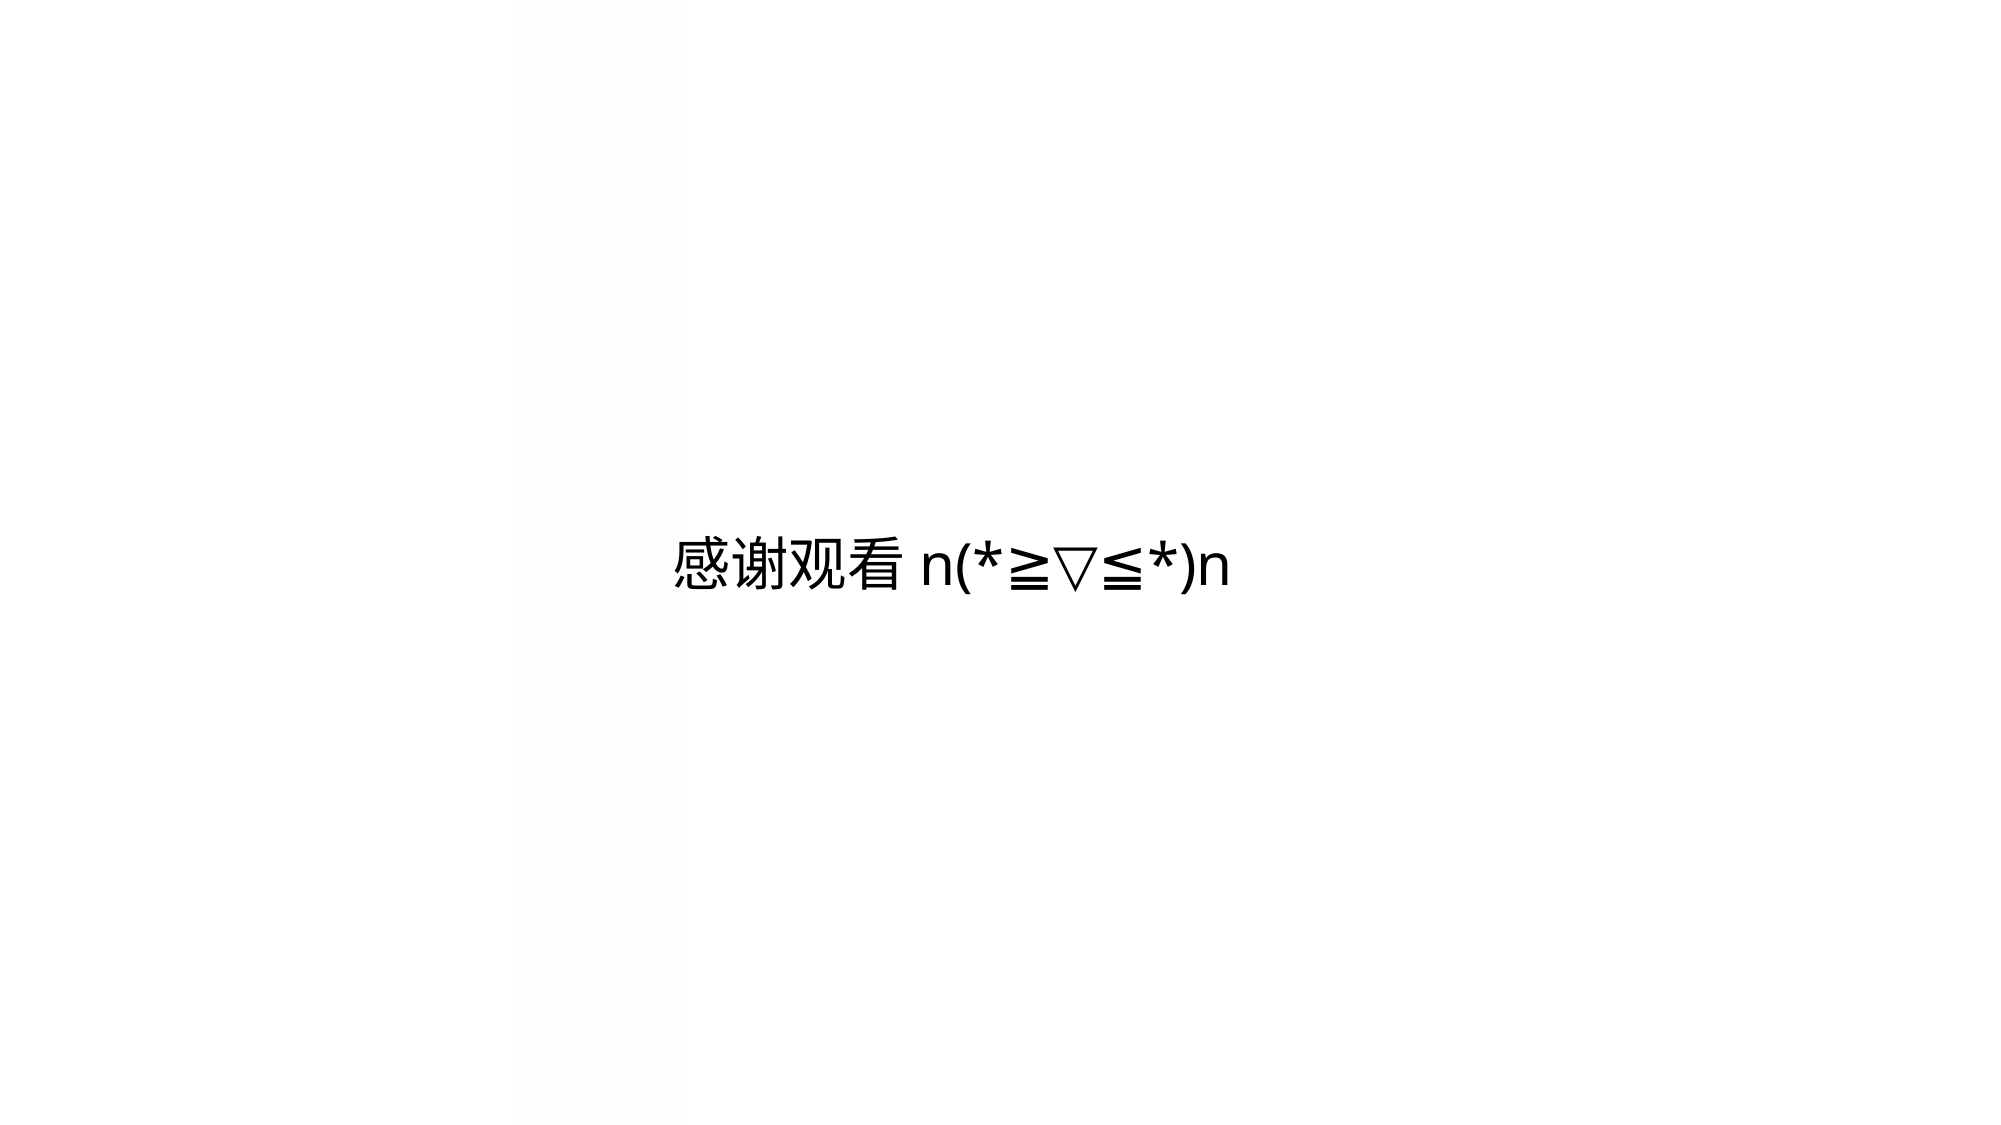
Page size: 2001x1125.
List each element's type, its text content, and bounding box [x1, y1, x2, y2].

text_box [513, 0, 1257, 1125]
text_box 感谢观看n(*≧▽≦*)n [657, 519, 1369, 605]
